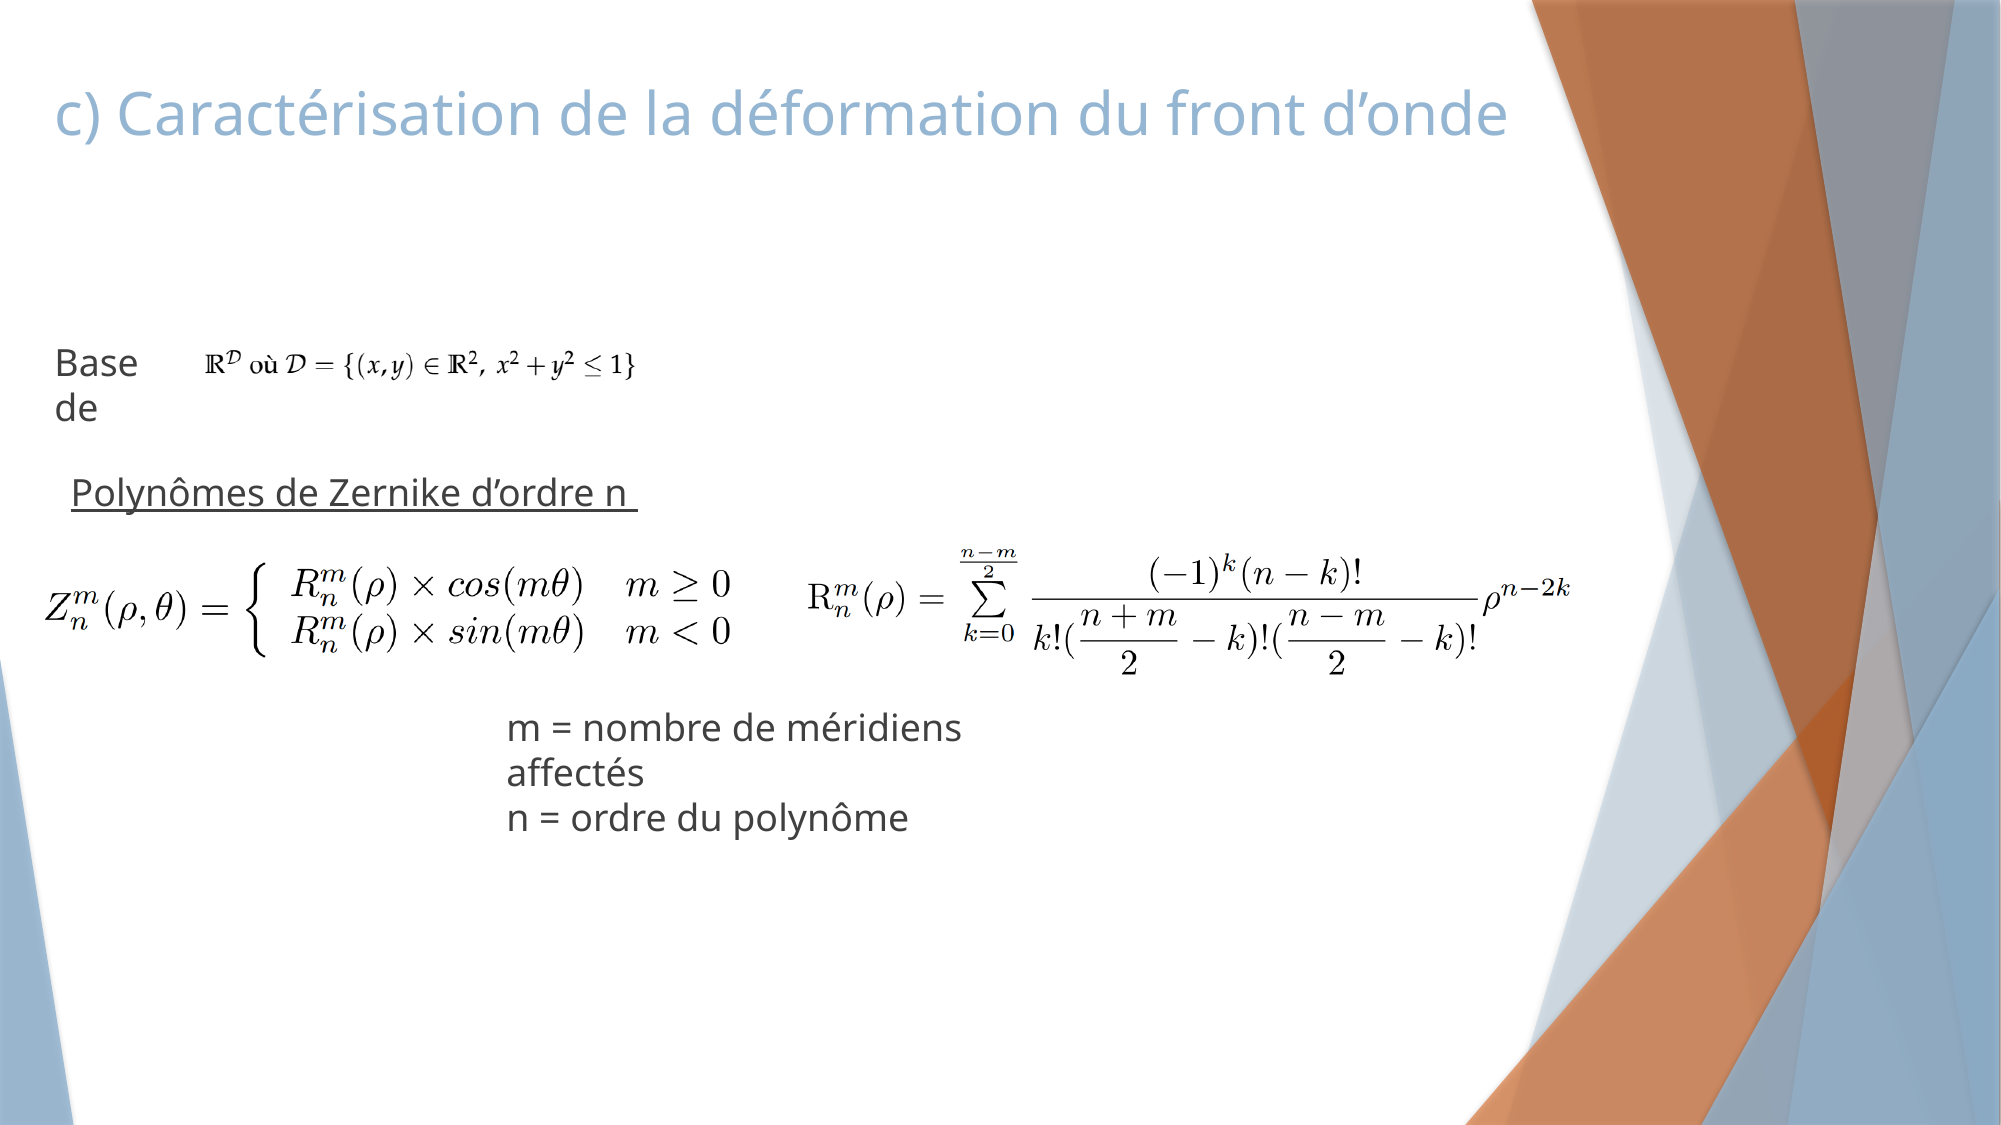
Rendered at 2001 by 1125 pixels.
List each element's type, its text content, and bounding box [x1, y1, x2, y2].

text_box Polynômes de Zernike d’ordre n [55, 461, 702, 522]
picture [804, 544, 1572, 677]
text_box m = nombre de méridiens affectés n = ordre du polynôme [491, 696, 1118, 847]
picture [199, 333, 640, 396]
text_box Base de [39, 331, 200, 437]
picture [39, 560, 733, 661]
title c) Caractérisation de la déformation du front d’onde [39, 31, 1570, 249]
